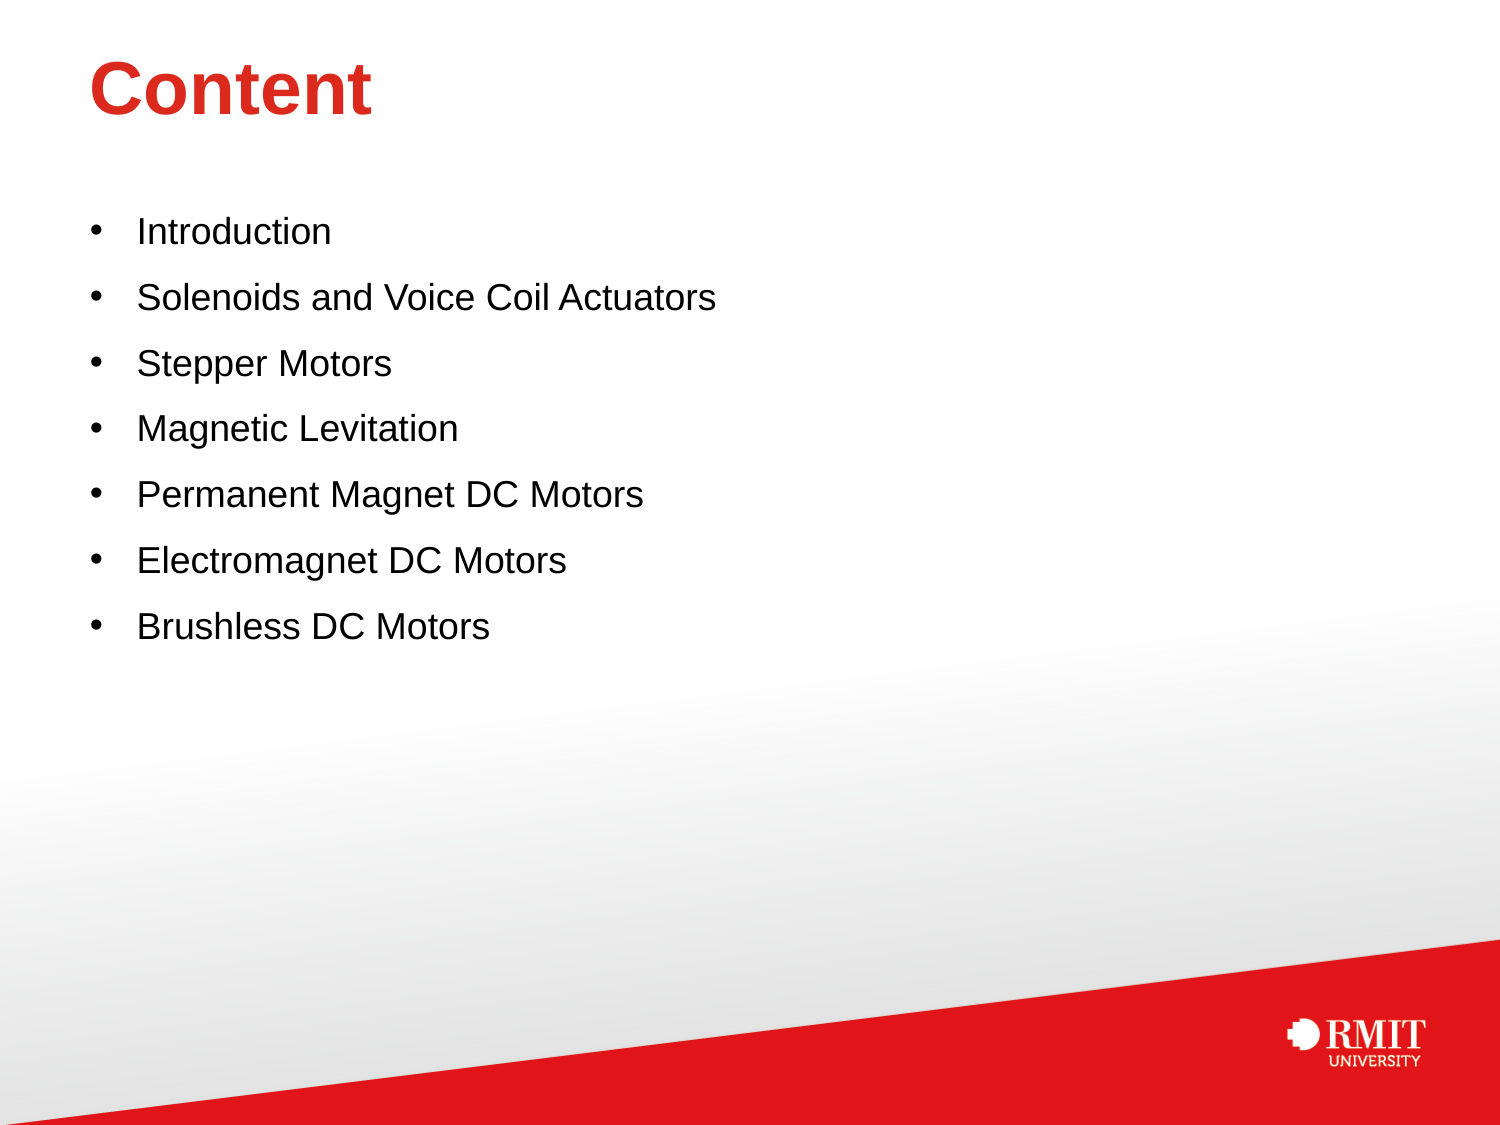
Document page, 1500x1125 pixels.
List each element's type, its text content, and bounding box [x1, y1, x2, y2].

picture [0, 0, 1500, 1125]
title Content [75, 72, 1425, 157]
list Introduction Solenoids and Voice Coil Actuators Stepper Motors Magnetic Levitation Permanent Magnet DC Motors Electromagnet DC Motors Brushless DC Motors [75, 199, 1425, 924]
